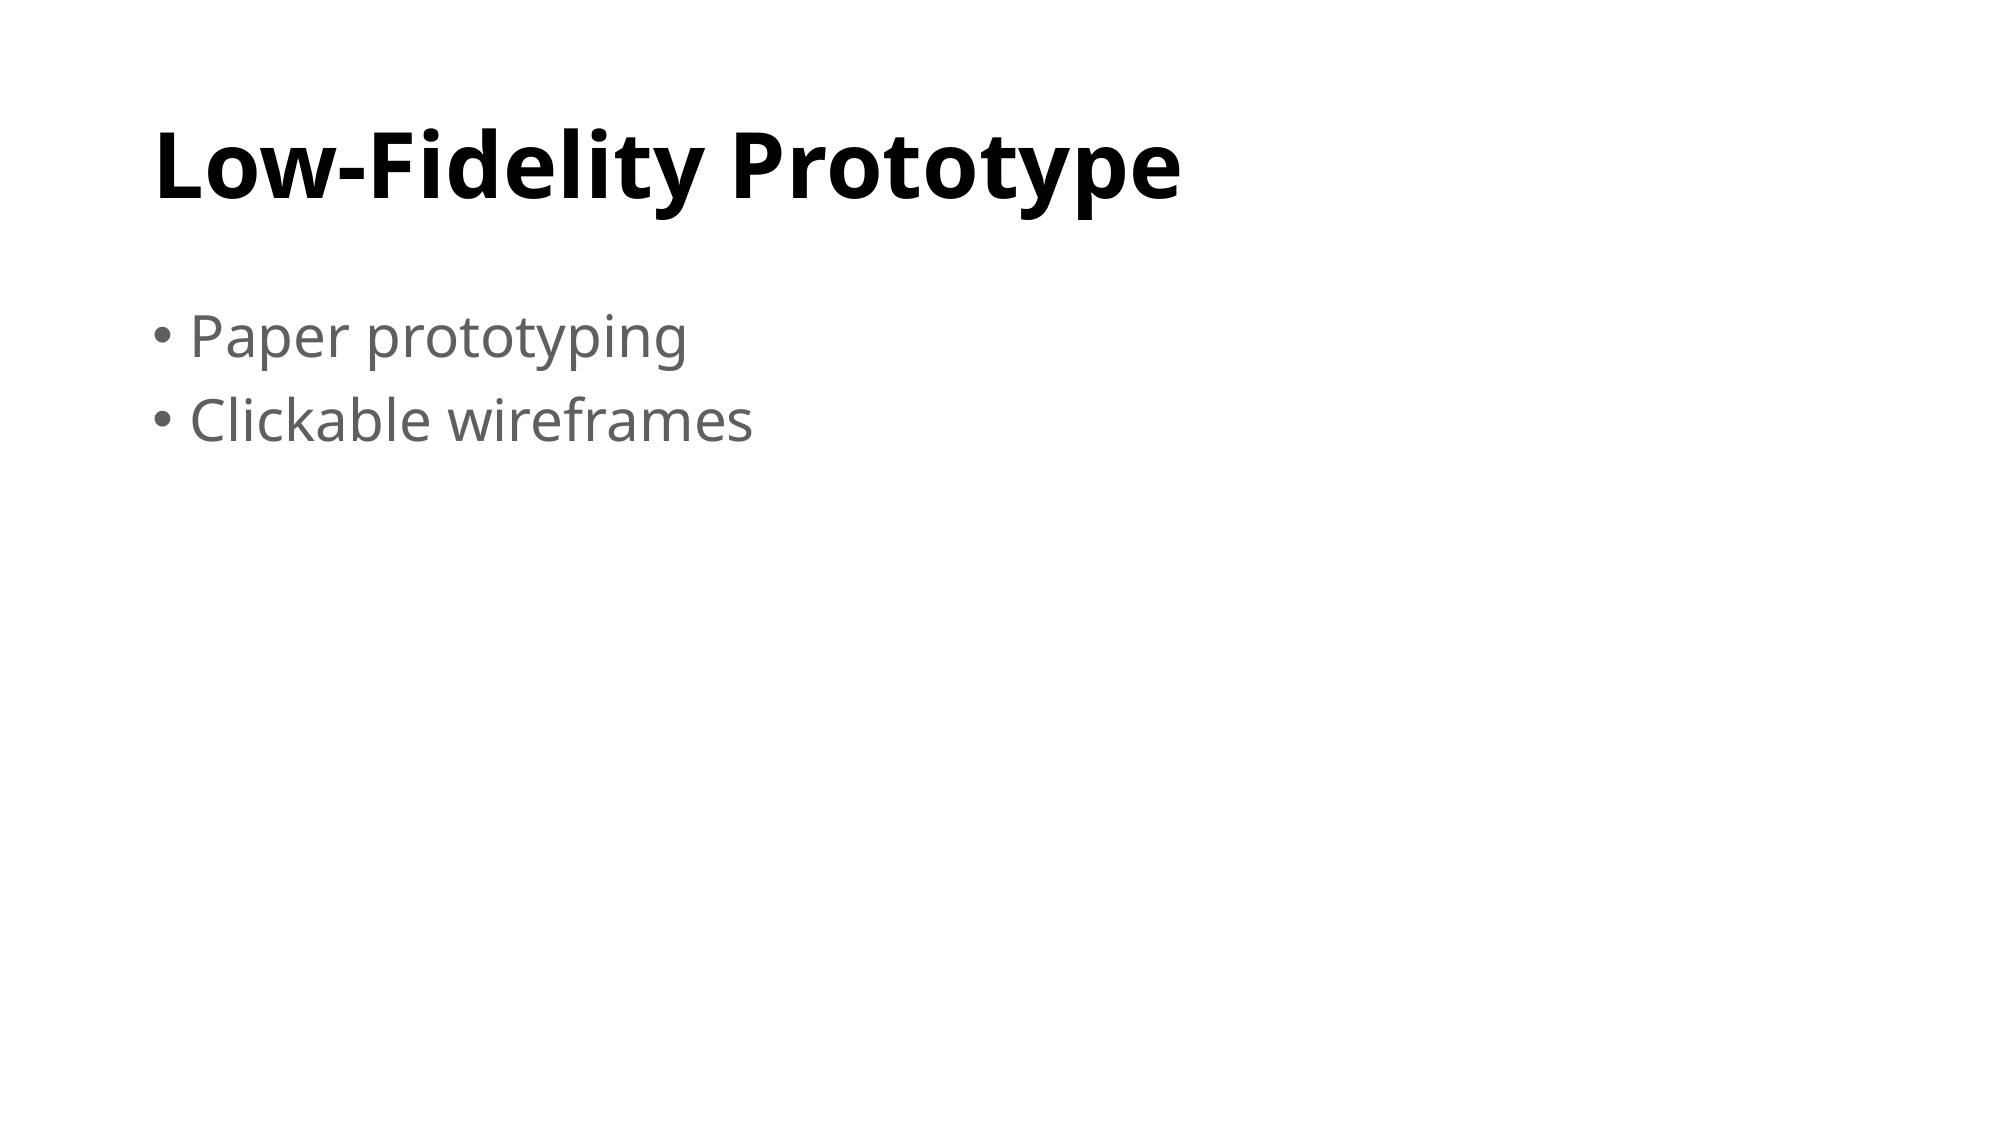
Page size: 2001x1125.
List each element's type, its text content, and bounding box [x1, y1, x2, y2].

list Paper prototyping Clickable wireframes [137, 299, 1863, 1014]
title Low-Fidelity Prototype [137, 59, 1863, 278]
